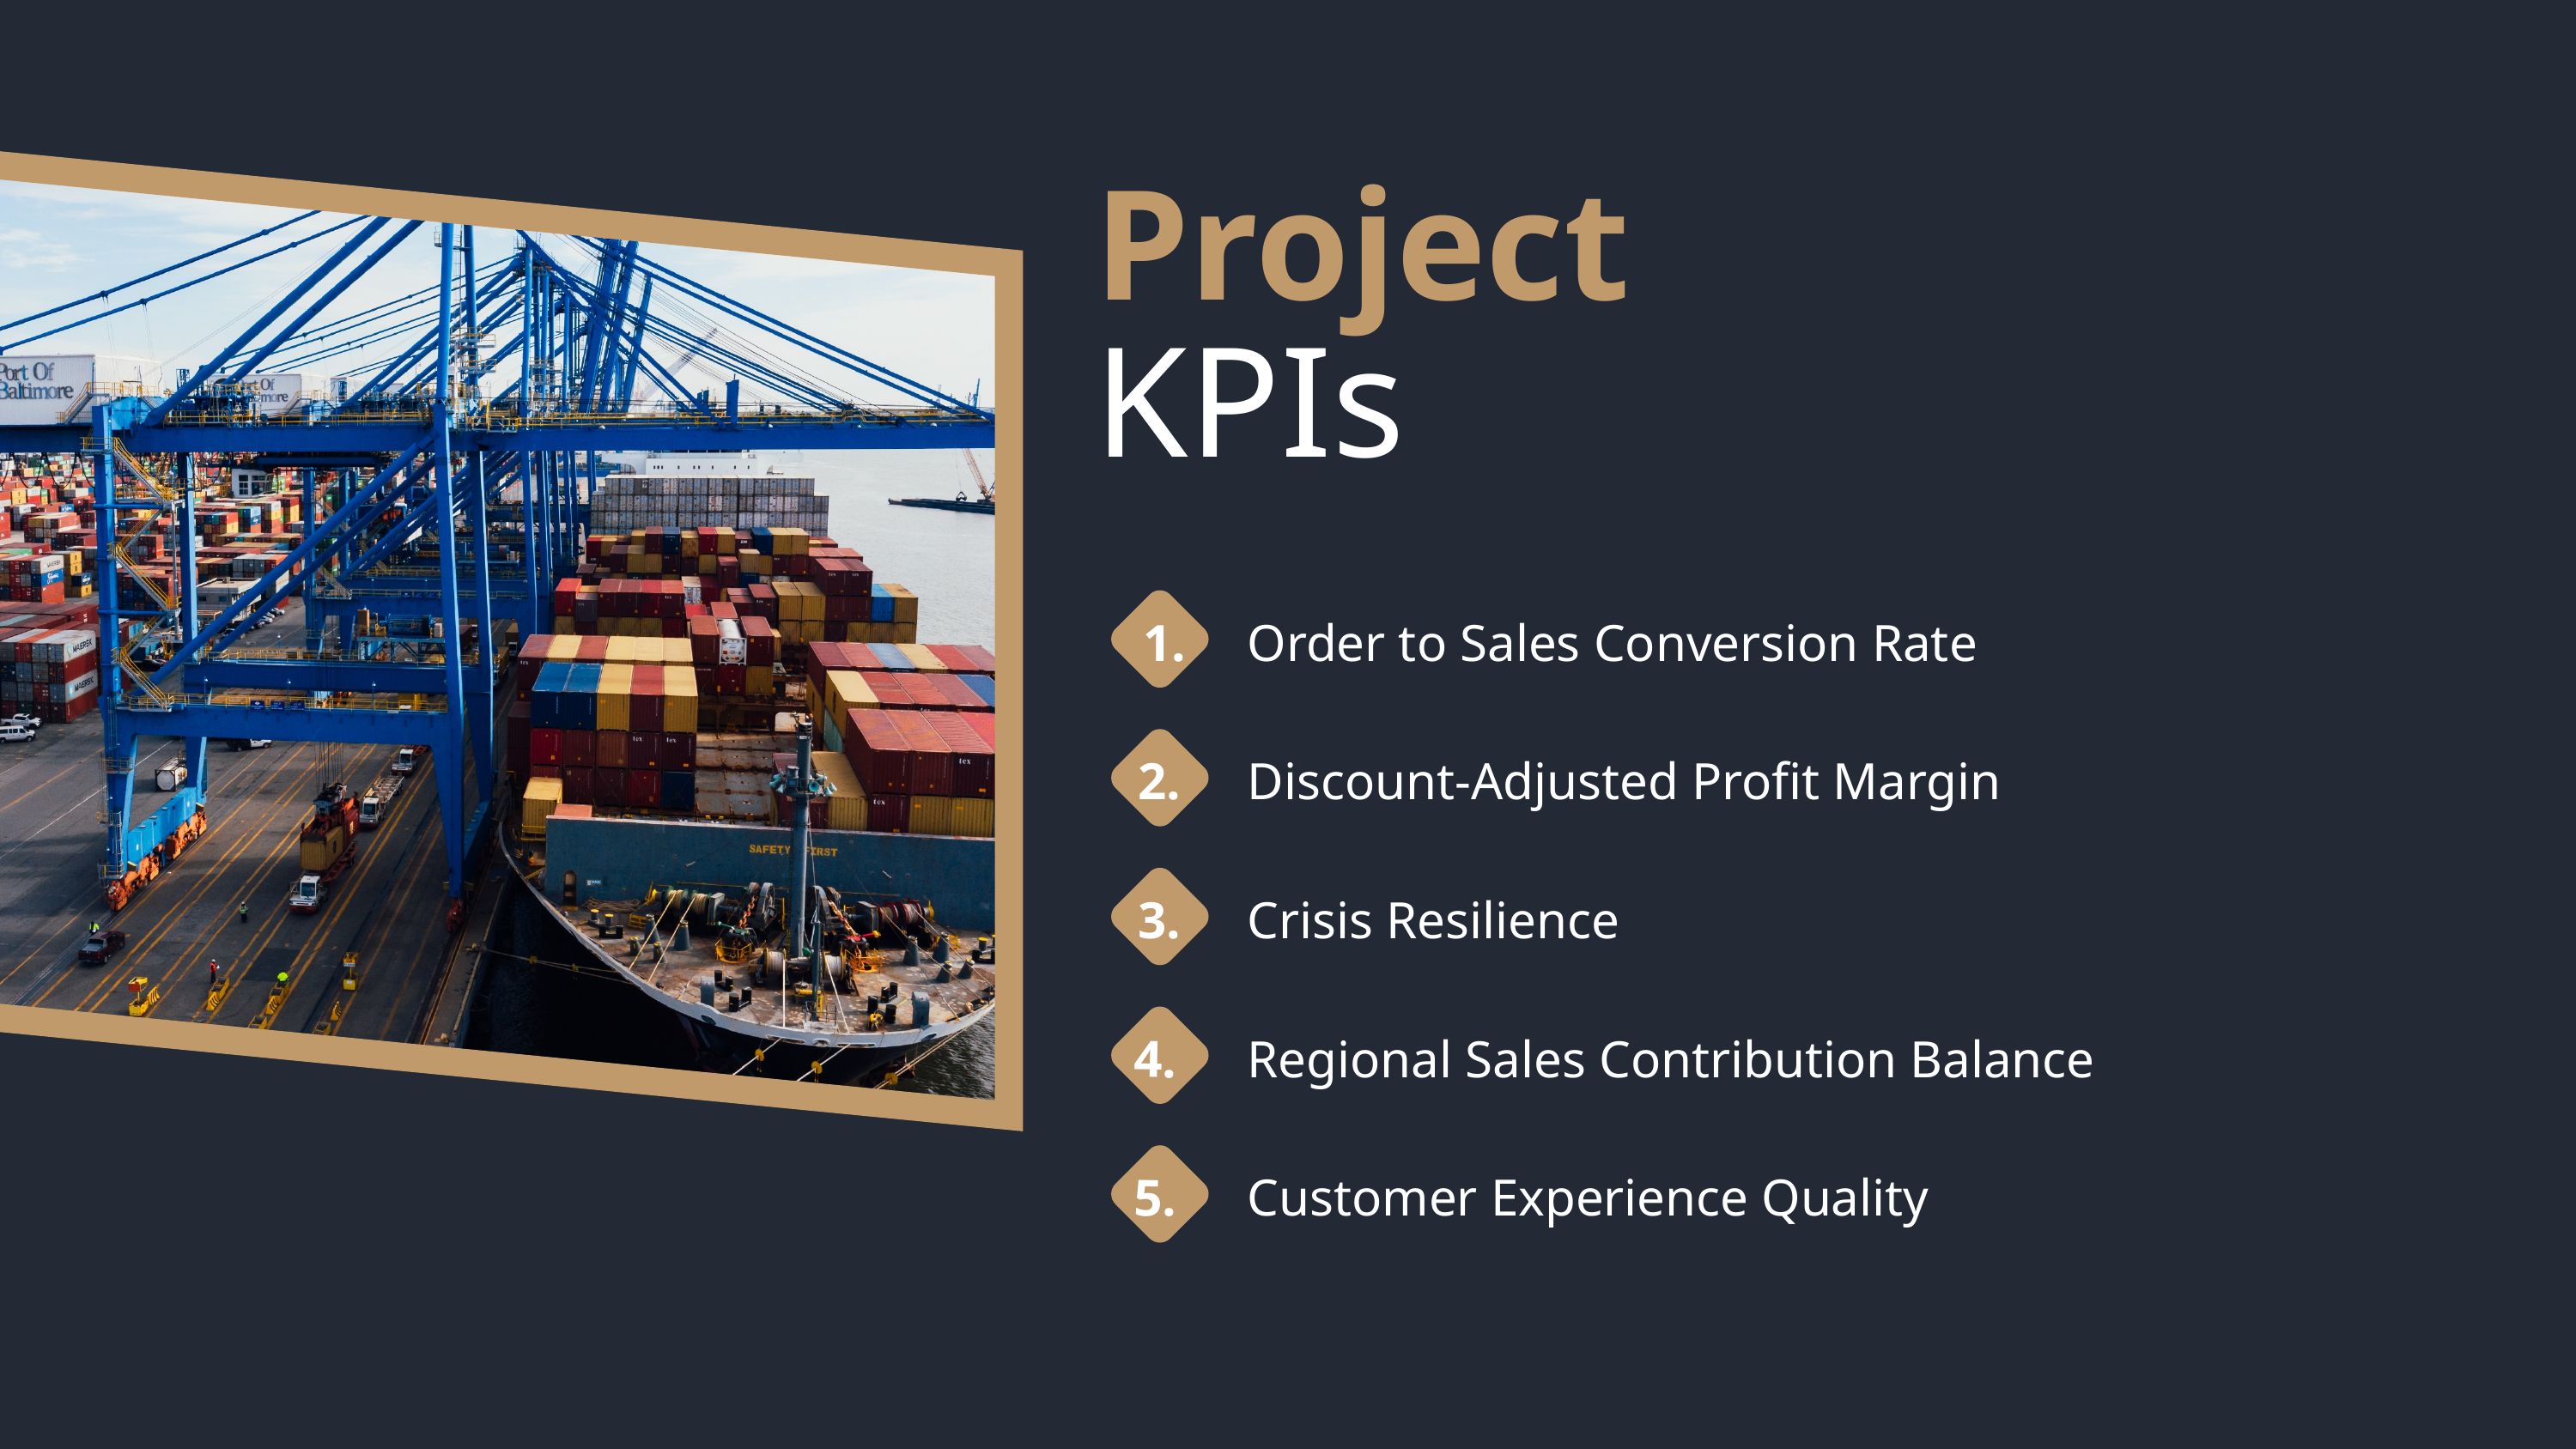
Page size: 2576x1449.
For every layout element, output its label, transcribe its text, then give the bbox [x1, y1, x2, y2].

text_box KPIs [1094, 333, 2207, 488]
text_box 5. [1201, 1156, 1206, 1228]
text_box Regional Sales Contribution Balance [1247, 1017, 2400, 1088]
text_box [0, 138, 1010, 1117]
text_box Crisis Resilience [1247, 878, 2066, 949]
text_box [1121, 600, 1199, 678]
text_box Order to Sales Conversion Rate [1247, 601, 2400, 671]
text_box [1121, 738, 1199, 817]
text_box 4. [1201, 1018, 1206, 1088]
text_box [1121, 877, 1199, 955]
text_box 3. [1201, 878, 1215, 949]
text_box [1121, 1016, 1199, 1094]
text_box Project [1094, 177, 1905, 331]
text_box Discount-Adjusted Profit Margin [1247, 739, 2400, 810]
text_box Customer Experience Quality [1247, 1155, 2400, 1227]
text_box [1121, 1155, 1199, 1234]
